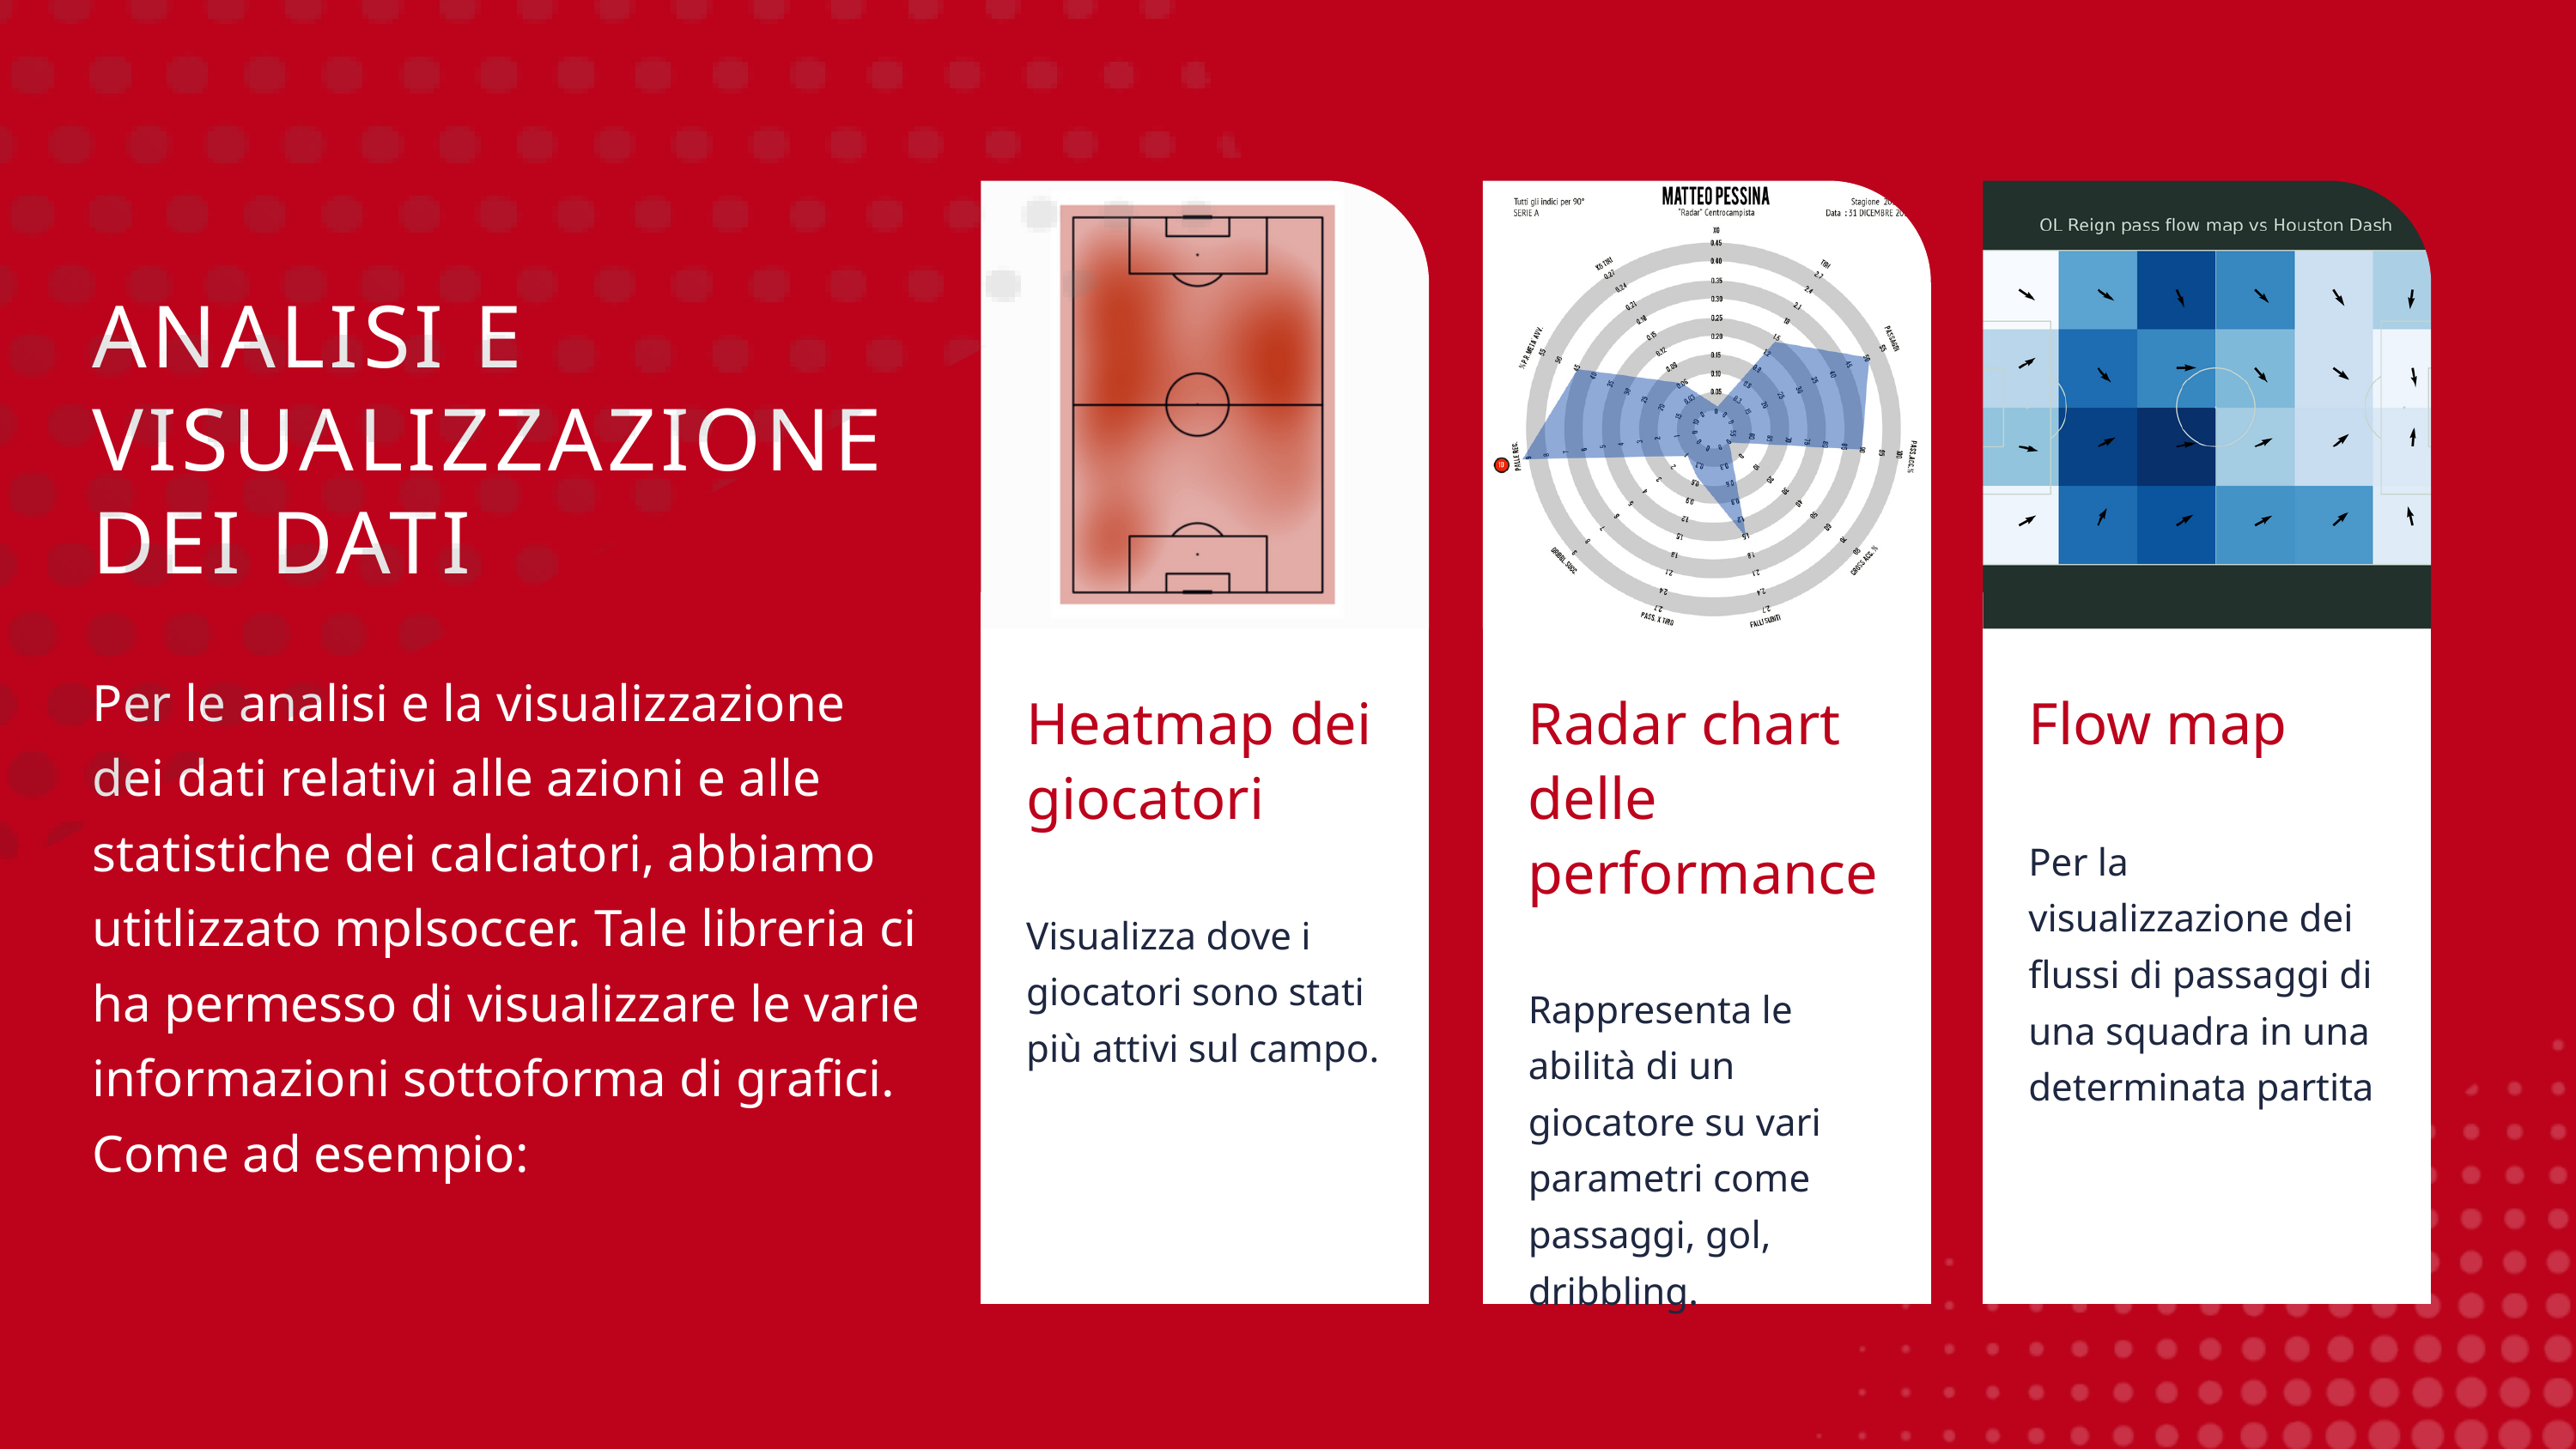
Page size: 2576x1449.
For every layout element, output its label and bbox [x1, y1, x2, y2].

text_box [1983, 634, 2432, 1304]
text_box [981, 180, 1430, 629]
text_box [1816, 998, 2576, 1449]
text_box [981, 634, 1430, 1304]
text_box [0, 0, 1461, 873]
text_box [1983, 180, 2432, 629]
text_box [2028, 685, 2386, 1049]
text_box [92, 282, 929, 1167]
text_box [1025, 685, 1384, 1066]
text_box [1482, 180, 1931, 629]
text_box [1528, 685, 1886, 1252]
text_box [1482, 634, 1931, 1304]
